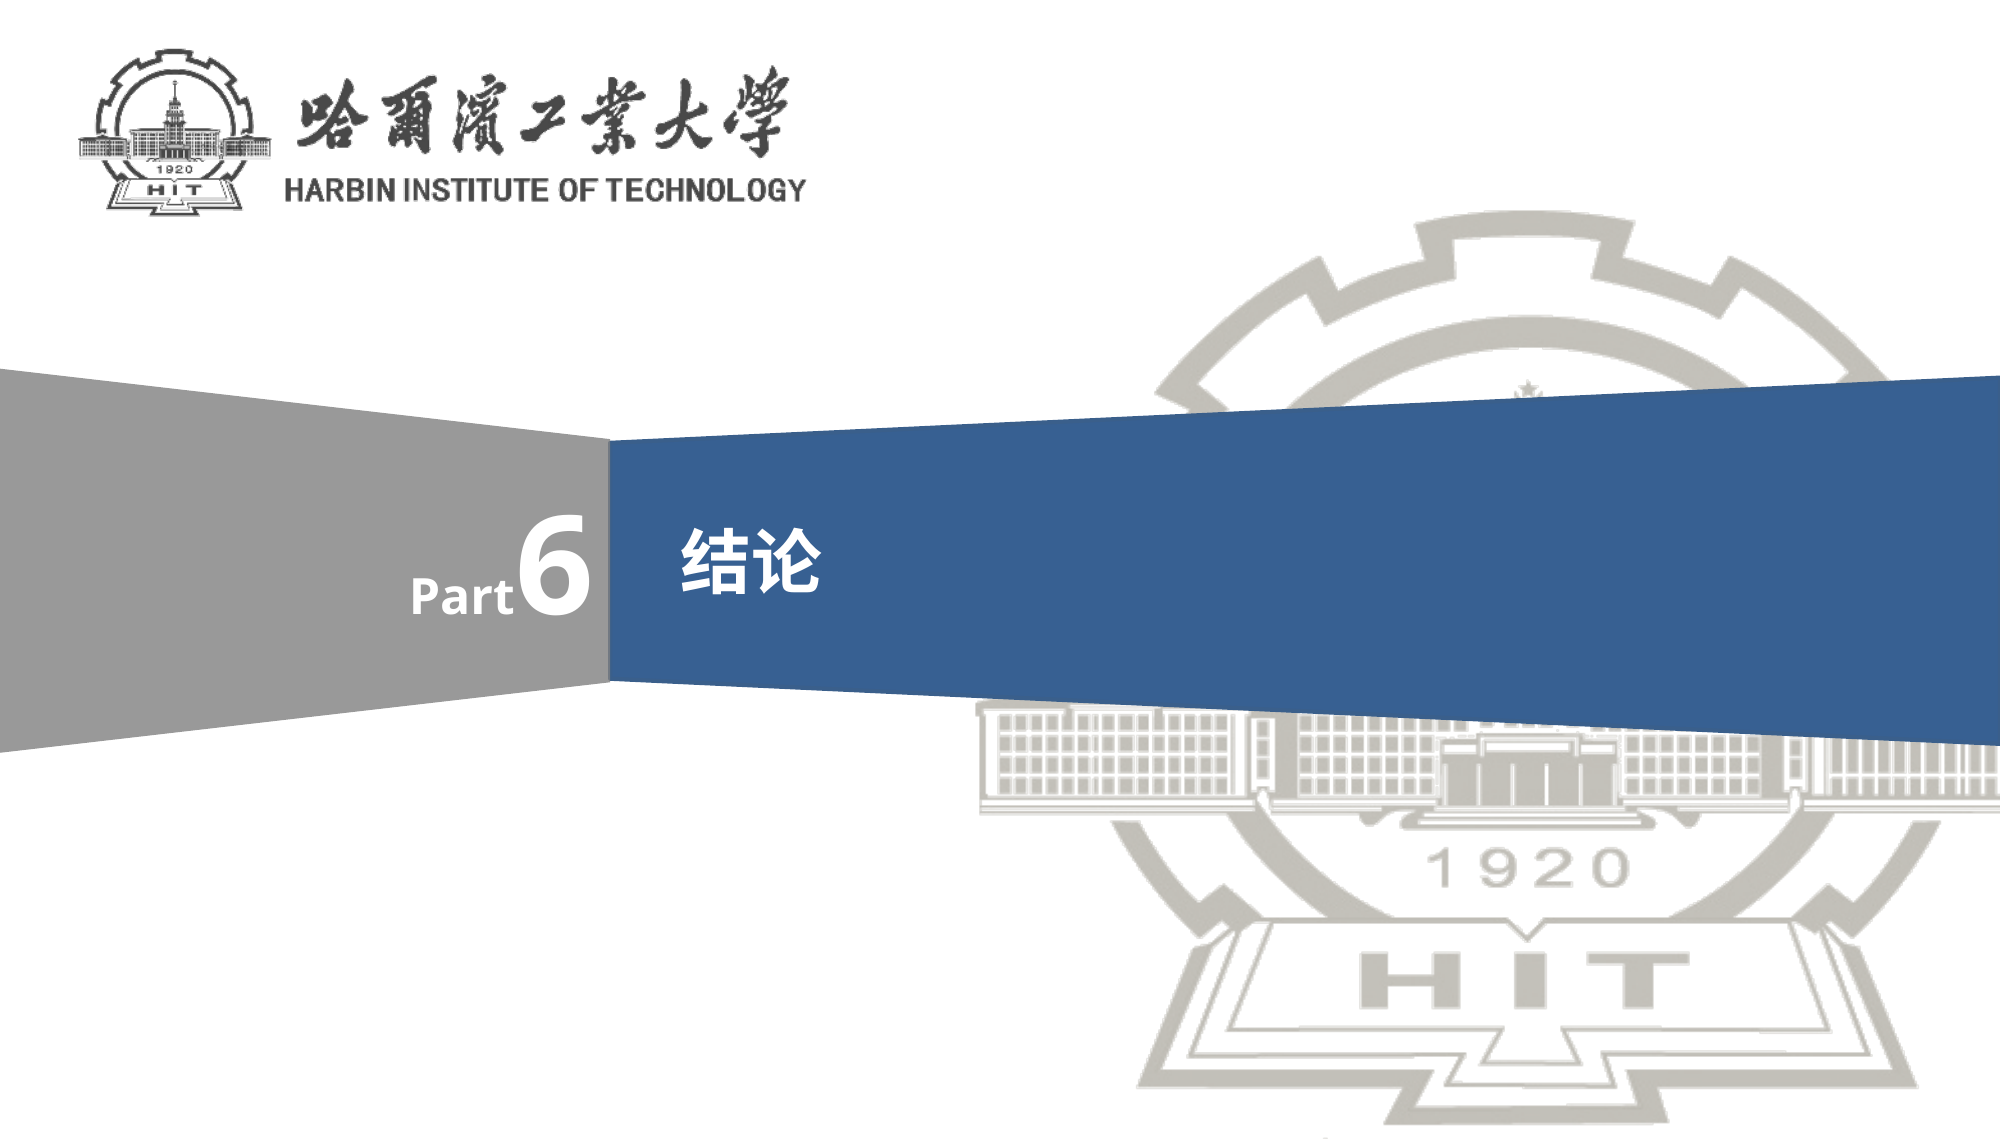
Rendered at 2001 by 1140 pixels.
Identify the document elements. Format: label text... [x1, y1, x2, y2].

picture [63, 25, 834, 240]
text_box Part6 [397, 471, 719, 648]
picture [962, 137, 2000, 1139]
text_box [613, 424, 957, 511]
text_box [0, 366, 613, 755]
text_box [613, 609, 957, 698]
text_box 结论 [668, 511, 957, 609]
